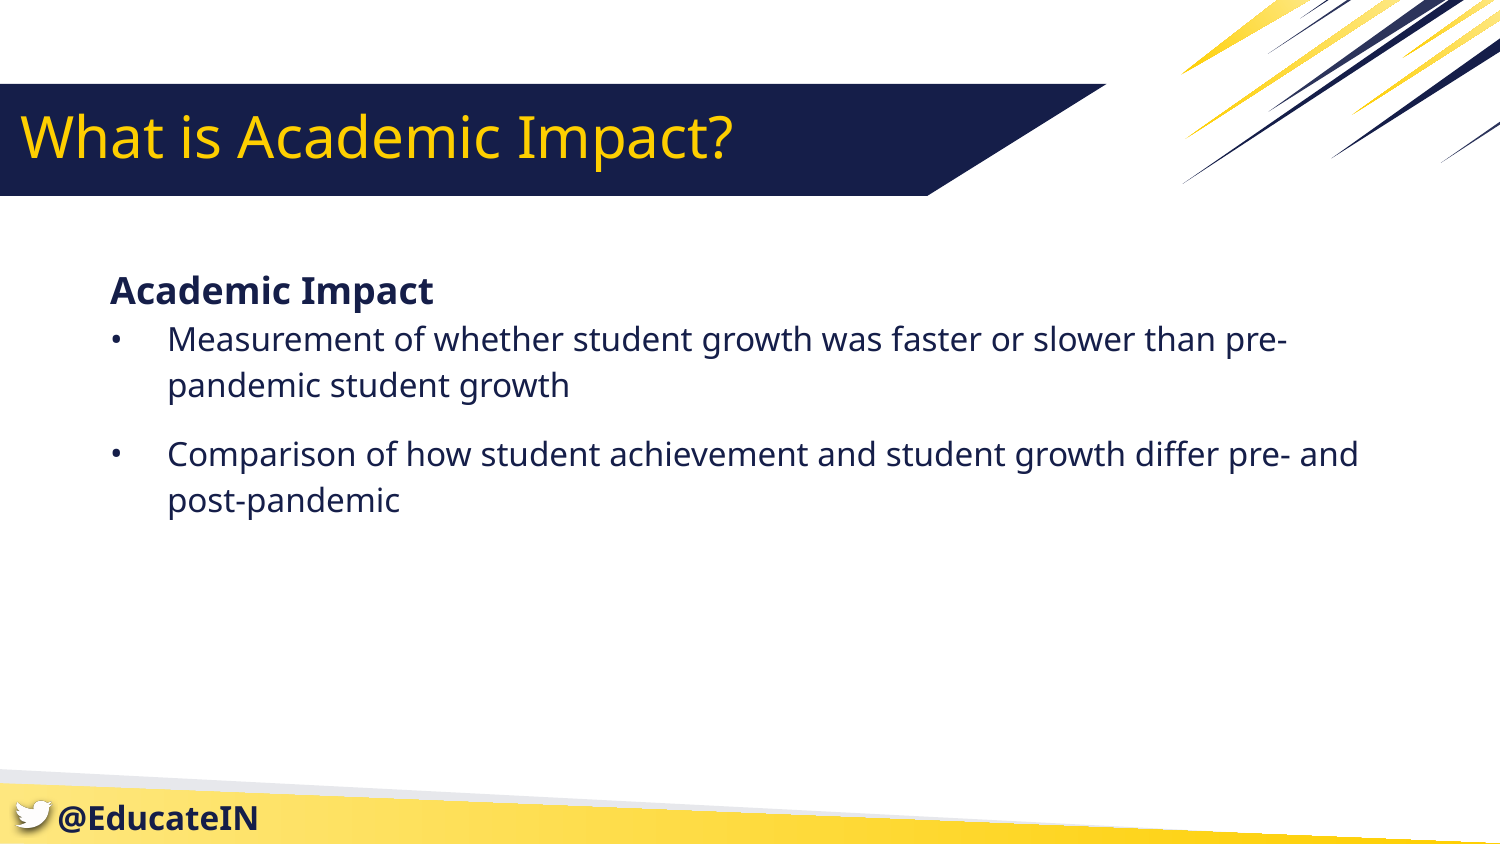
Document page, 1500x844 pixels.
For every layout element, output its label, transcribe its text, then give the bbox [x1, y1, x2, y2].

list Academic Impact Measurement of whether student growth was faster or slower than pre-pandemic student growth Comparison of how student achievement and student growth differ pre- and post-pandemic [80, 249, 1419, 844]
title What is Academic Impact? [20, 83, 965, 196]
picture [9, 795, 58, 838]
